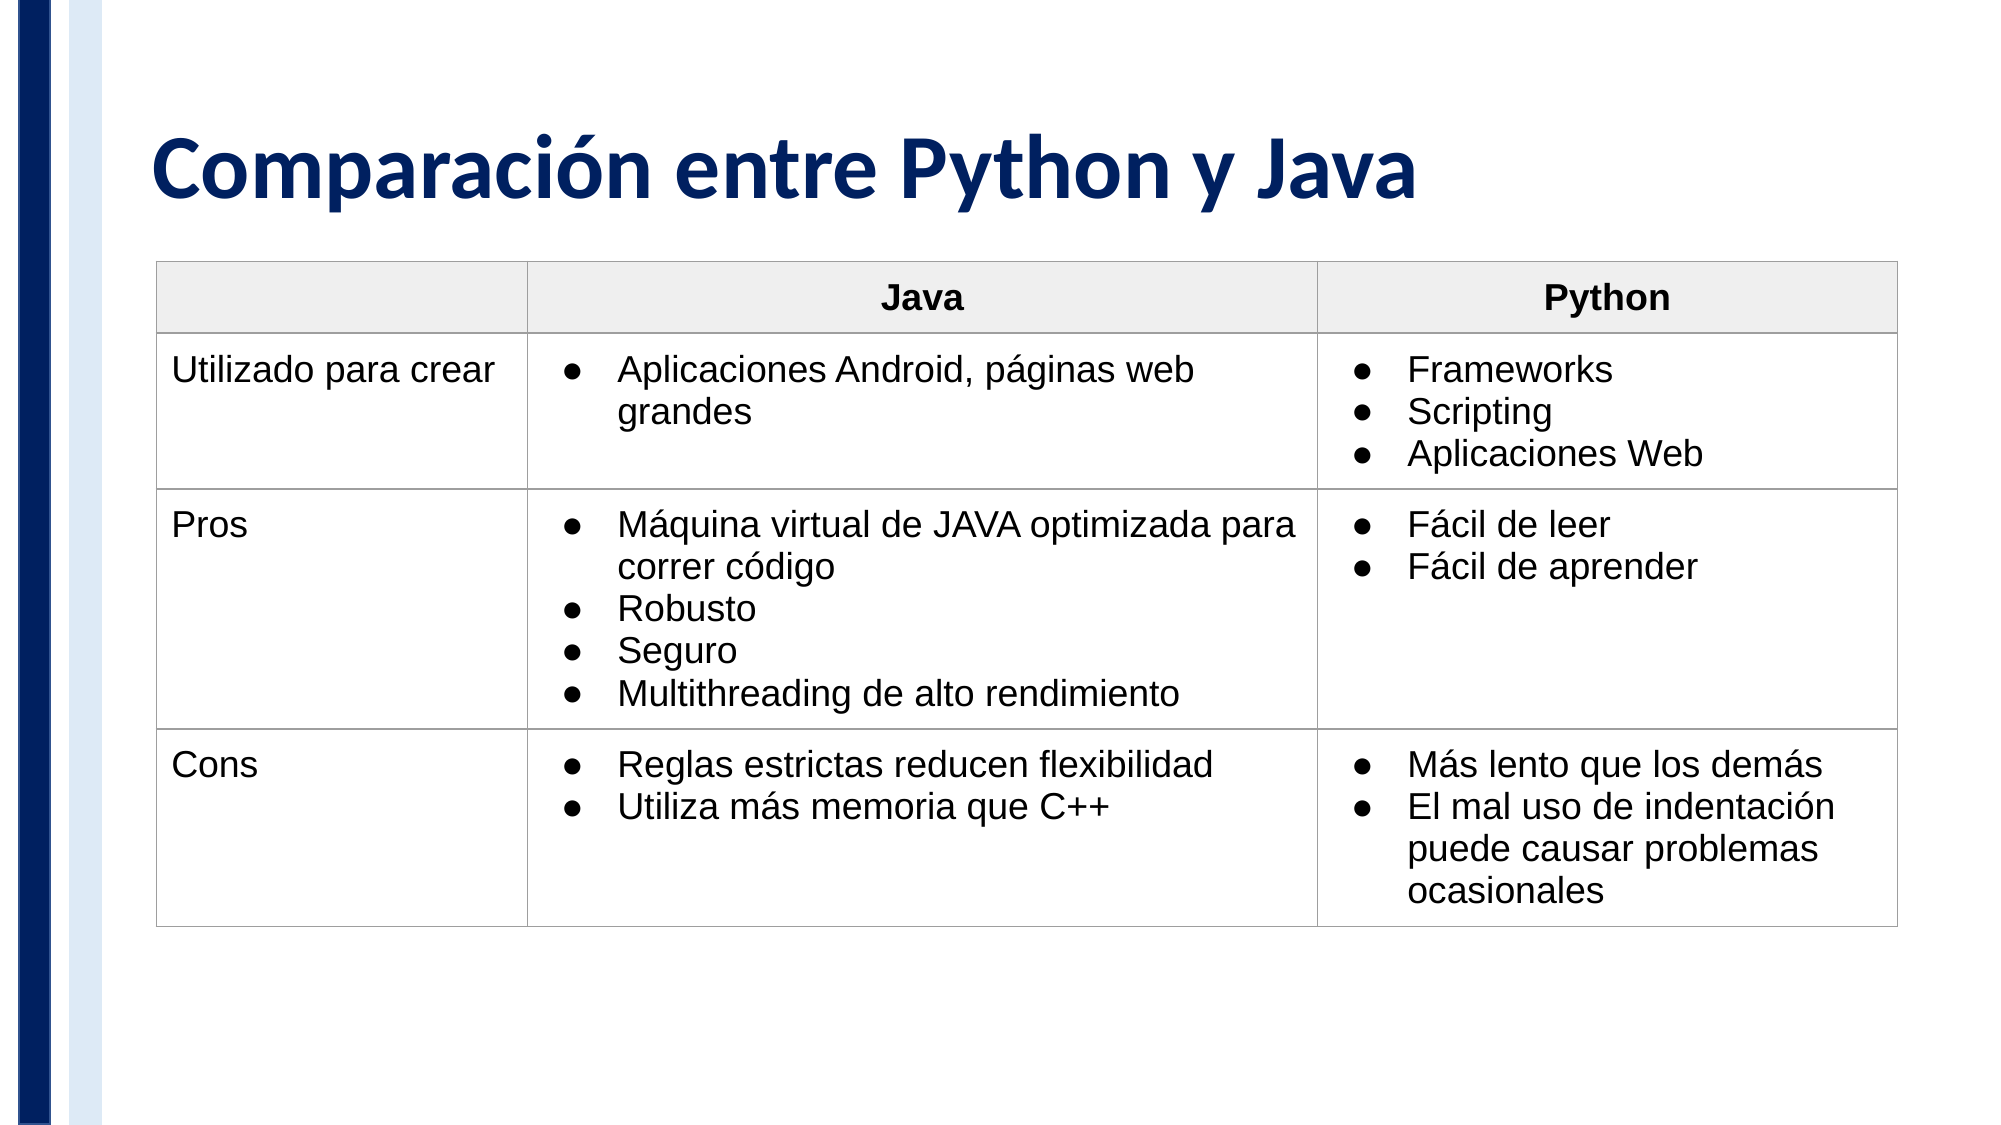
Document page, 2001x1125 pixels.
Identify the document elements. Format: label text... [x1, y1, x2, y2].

table_cell Aplicaciones Android, páginas web grandes [528, 334, 1317, 488]
table_header Java [528, 262, 1317, 332]
table_cell Frameworks Scripting Aplicaciones Web [1318, 334, 1897, 488]
table_cell Utilizado para crear [157, 334, 527, 488]
table_cell Cons [157, 730, 527, 926]
table_cell Reglas estrictas reducen flexibilidad Utiliza más memoria que C++ [528, 730, 1317, 926]
table_cell Más lento que los demás El mal uso de indentación puede causar problemas ocasionales [1318, 730, 1897, 926]
table_cell Pros [157, 490, 527, 728]
table_header [157, 262, 527, 332]
title Comparación entre Python y Java [137, 59, 1863, 278]
table_header Python [1318, 262, 1897, 332]
table_cell Fácil de leer Fácil de aprender [1318, 490, 1897, 728]
table_cell Máquina virtual de JAVA optimizada para correr código Robusto Seguro Multithreading de alto rendimiento [528, 490, 1317, 728]
